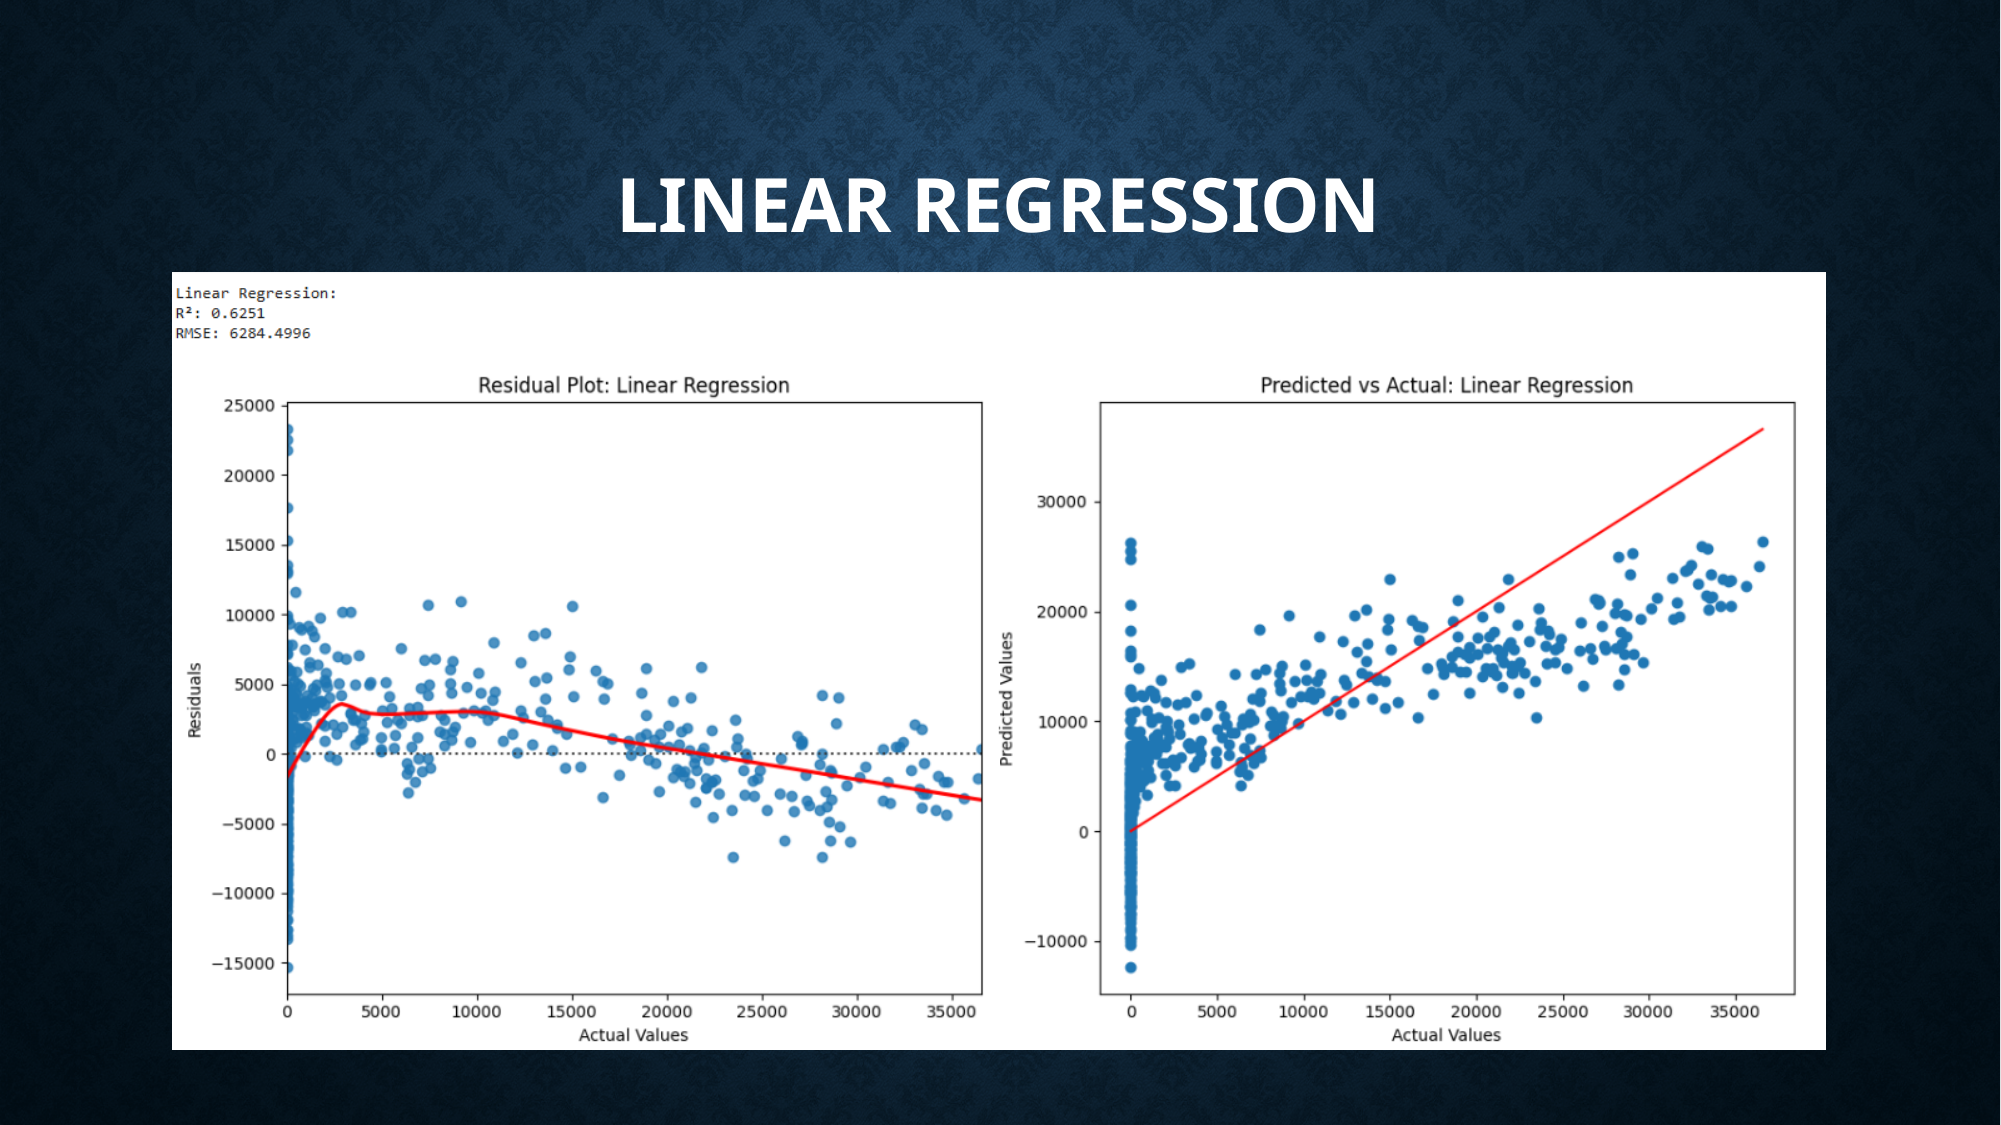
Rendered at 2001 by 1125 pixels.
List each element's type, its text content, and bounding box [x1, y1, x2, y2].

title Linear regression [149, 99, 1849, 318]
picture [172, 271, 1826, 1051]
